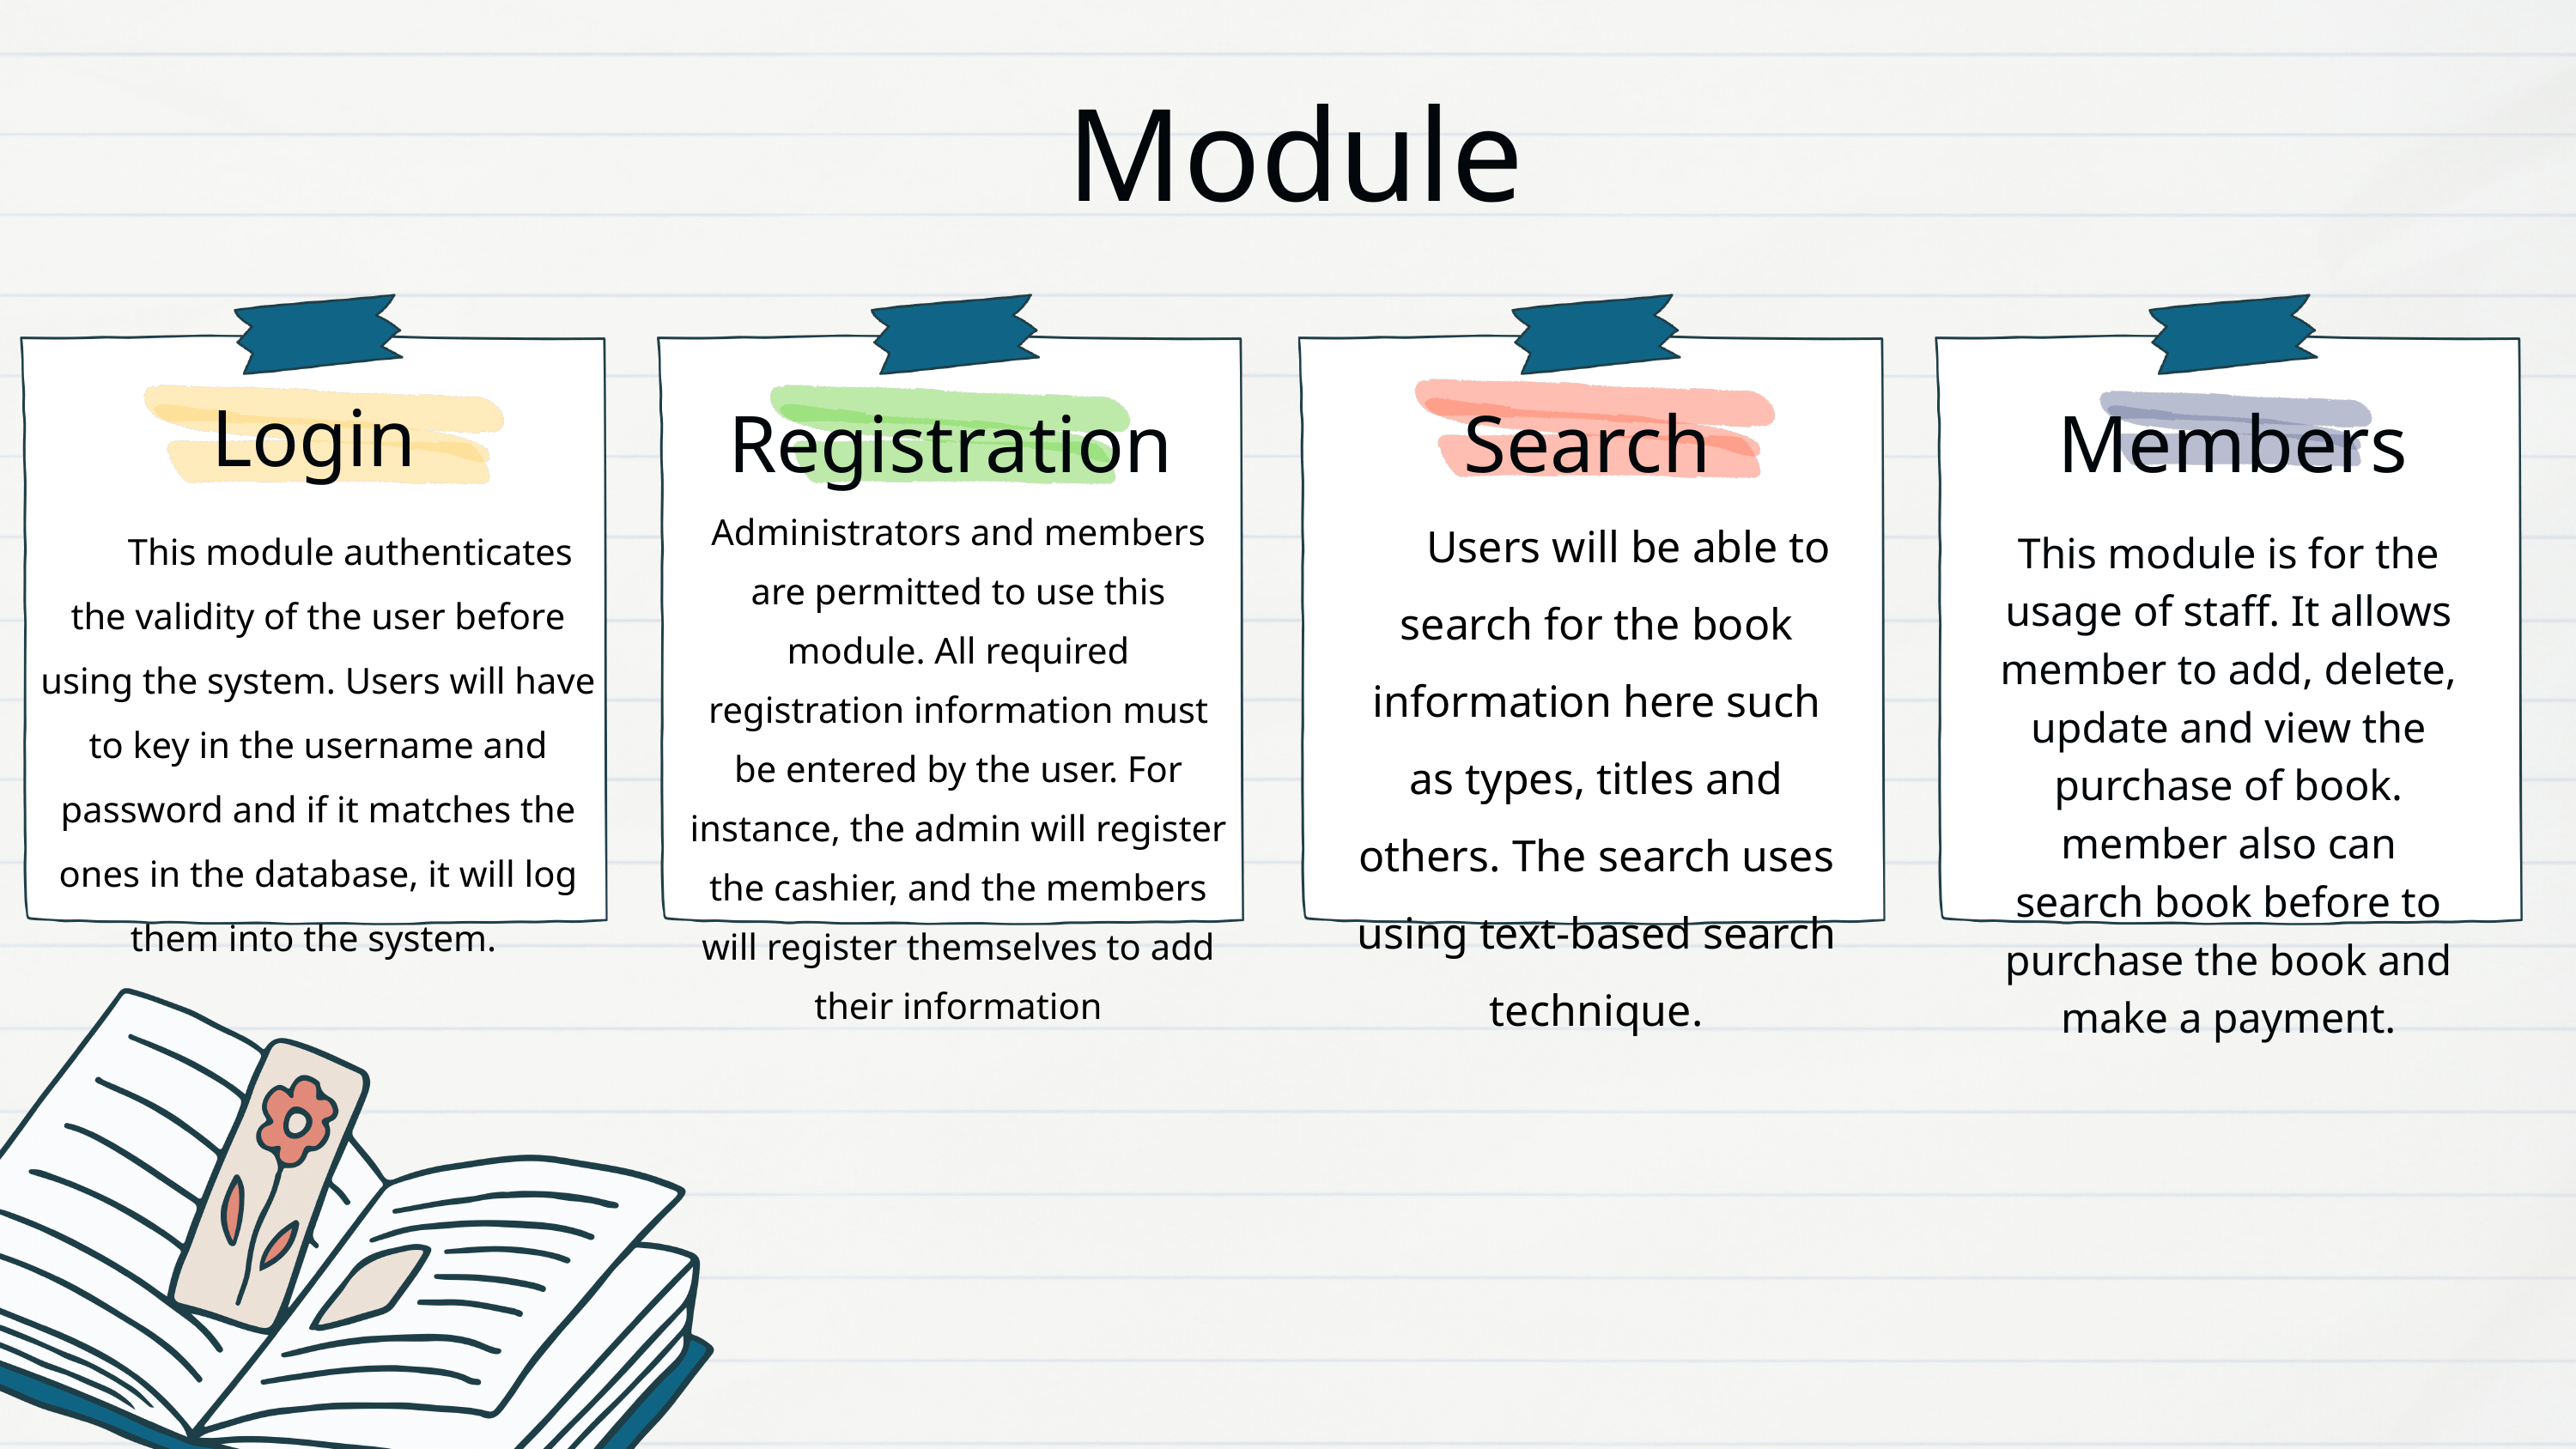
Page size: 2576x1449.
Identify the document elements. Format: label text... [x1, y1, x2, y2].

text_box Members [1971, 379, 2494, 489]
text_box Users will be able to search for the book information here such as types, titles and others. The search uses using text-based search technique. [1248, 494, 1849, 1035]
text_box This module is for the usage of staff. It allows member to add, delete, update and view the purchase of book. member also can search book before to purchase the book and make a payment. [1992, 518, 2465, 1042]
text_box [1297, 293, 1886, 927]
text_box [0, 987, 715, 1449]
text_box Login [109, 373, 519, 482]
text_box [20, 293, 608, 928]
text_box [0, 0, 2576, 1449]
text_box This module authenticates the validity of the user before using the system. Users will have to key in the username and password and if it matches the ones in the database, it will log them into the system. [0, 507, 600, 959]
text_box [657, 293, 1244, 927]
text_box Registration [689, 379, 1212, 488]
text_box Module [806, 48, 1751, 227]
text_box Administrators and members are permitted to use this module. All required registration information must be entered by the user. For instance, the admin will register the cashier, and the members will register themselves to add their information [689, 494, 1228, 1027]
text_box [1935, 293, 2523, 928]
text_box Search [1326, 379, 1849, 489]
